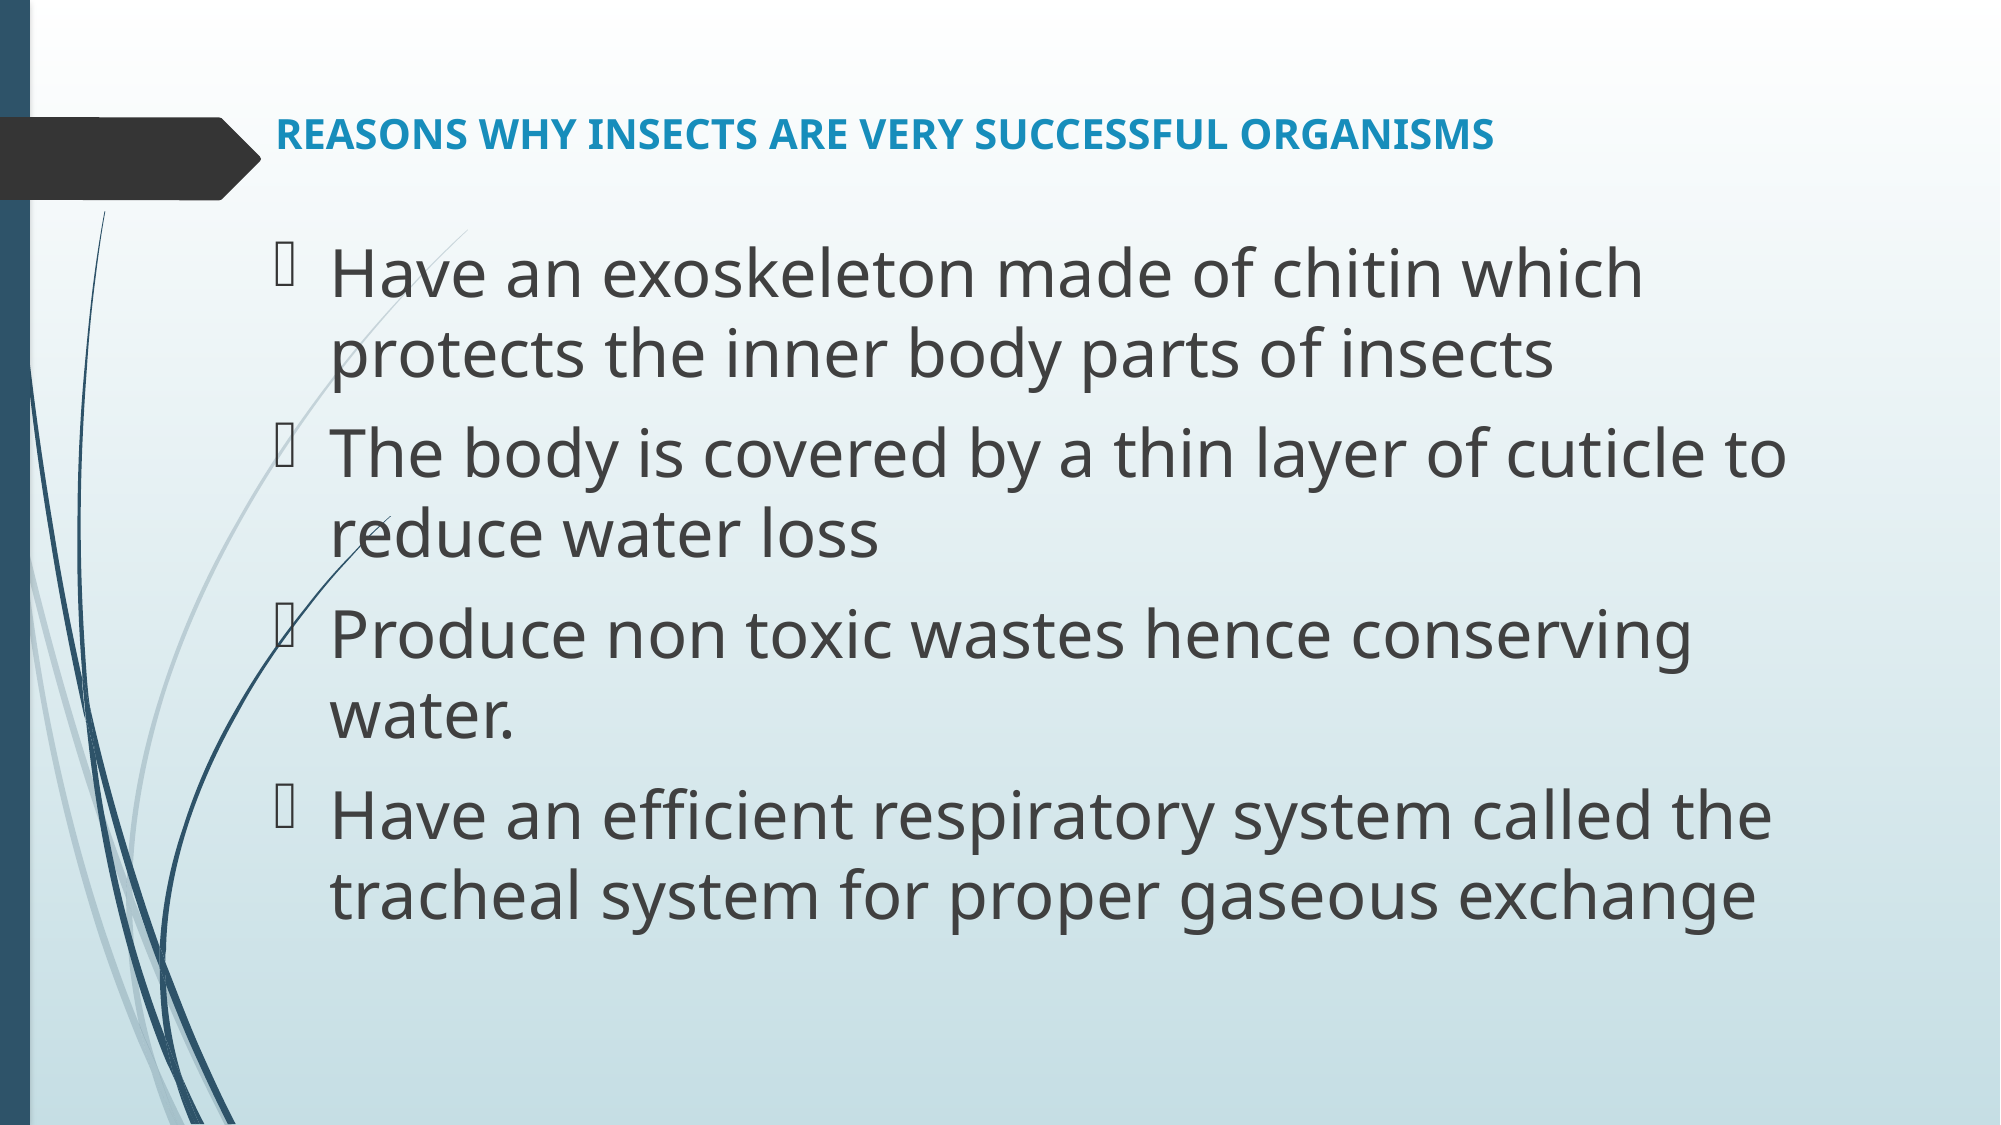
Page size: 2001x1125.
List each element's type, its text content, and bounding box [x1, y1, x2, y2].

list Have an exoskeleton made of chitin which protects the inner body parts of insects The body is covered by a thin layer of cuticle to reduce water loss Produce non toxic wastes hence conserving water. Have an efficient respiratory system called the tracheal system for proper gaseous exchange [258, 223, 1888, 1017]
title REASONS WHY INSECTS ARE VERY SUCCESSFUL ORGANISMS [259, 100, 1874, 210]
